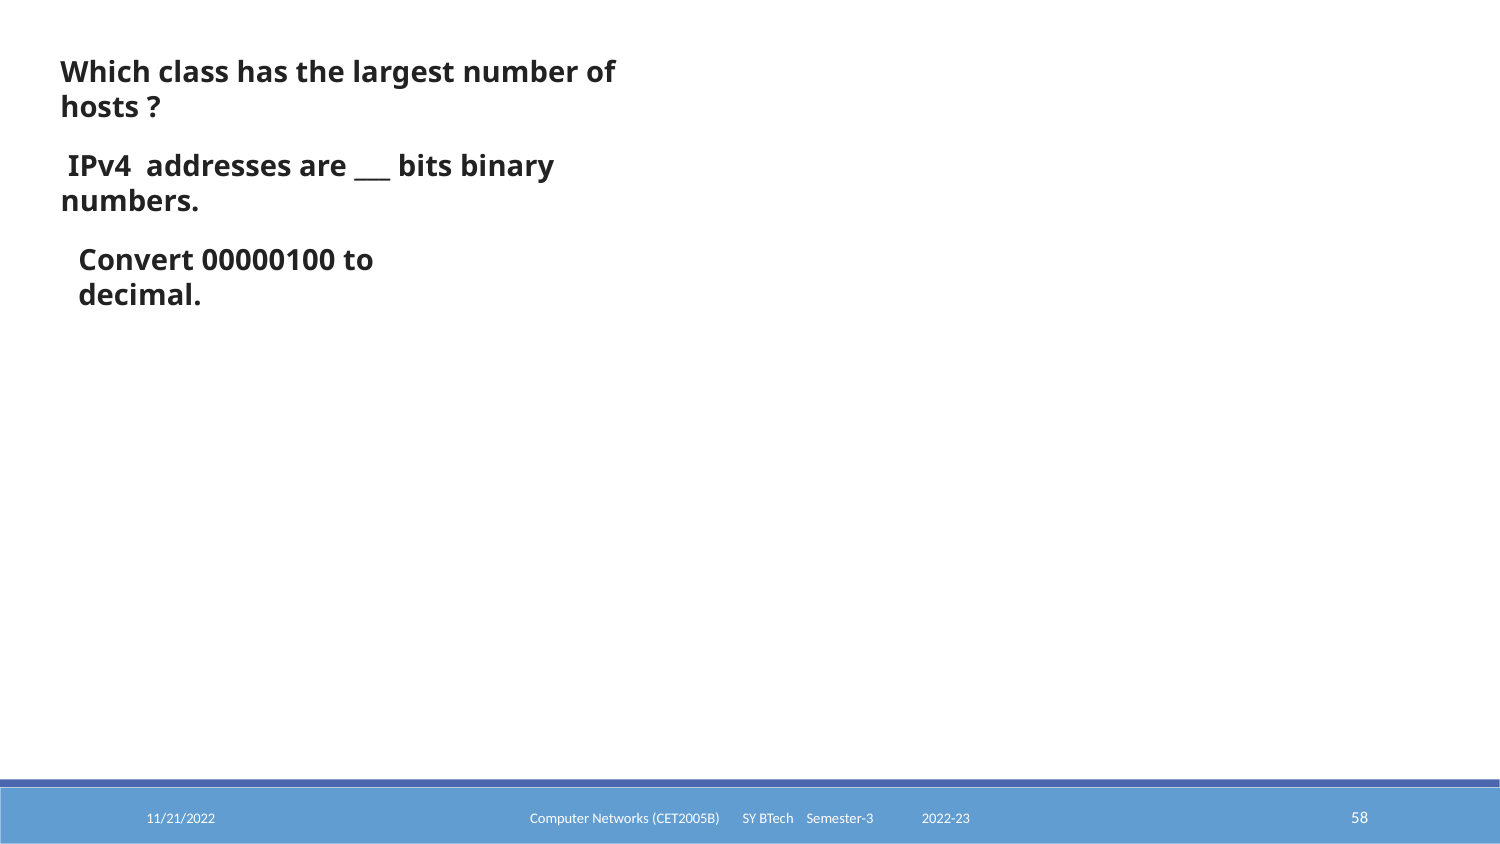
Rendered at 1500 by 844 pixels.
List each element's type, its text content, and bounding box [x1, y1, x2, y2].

footer Computer Networks (CET2005B) SY BTech Semester-3 2022-23 [453, 794, 1047, 840]
text_box IPv4 addresses are ___ bits binary numbers. [45, 139, 695, 225]
text_box Which class has the largest number of hosts ? [45, 45, 699, 131]
text_box Convert 00000100 to decimal. [63, 233, 511, 319]
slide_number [135, 794, 440, 840]
slide_number ‹#› [1218, 794, 1380, 840]
